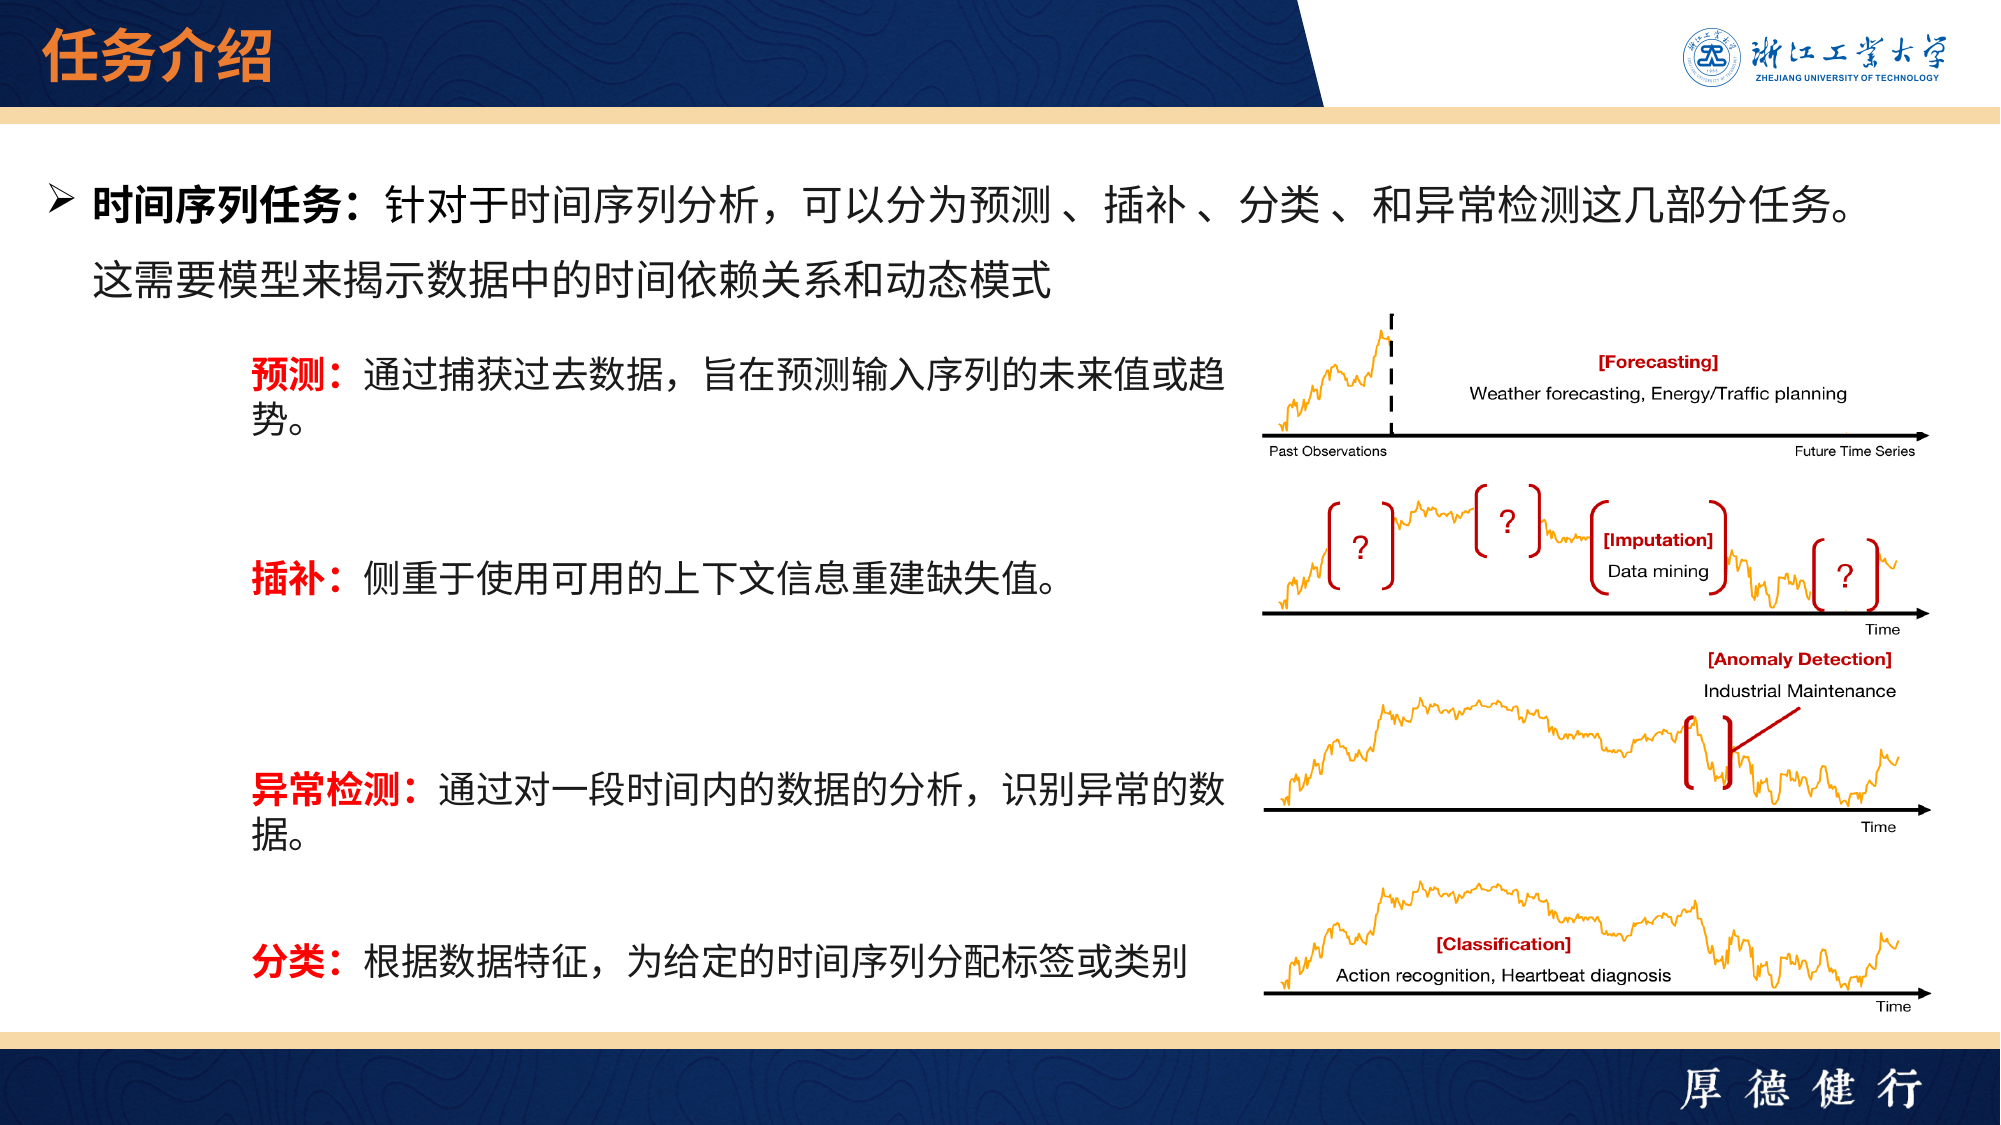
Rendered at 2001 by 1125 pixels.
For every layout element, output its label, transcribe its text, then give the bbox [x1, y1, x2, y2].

text_box 预测：通过捕获过去数据，旨在预测输入序列的未来值或趋势。 [236, 343, 1241, 448]
text_box 分类：根据数据特征，为给定的时间序列分配标签或类别 [236, 930, 1241, 990]
picture [0, 1041, 2000, 1125]
picture [1241, 292, 1946, 1026]
text_box 插补：侧重于使用可用的上下文信息重建缺失值。 [236, 547, 1241, 608]
picture [0, 0, 1327, 115]
text_box 时间序列任务：针对于时间序列分析，可以分为预测 、插补 、分类 、和异常检测这几部分任务。这需要模型来揭示数据中的时间依赖关系和动态模式 [30, 146, 1923, 311]
picture [1683, 28, 1946, 87]
text_box 异常检测：通过对一段时间内的数据的分析，识别异常的数据。 [236, 758, 1241, 863]
